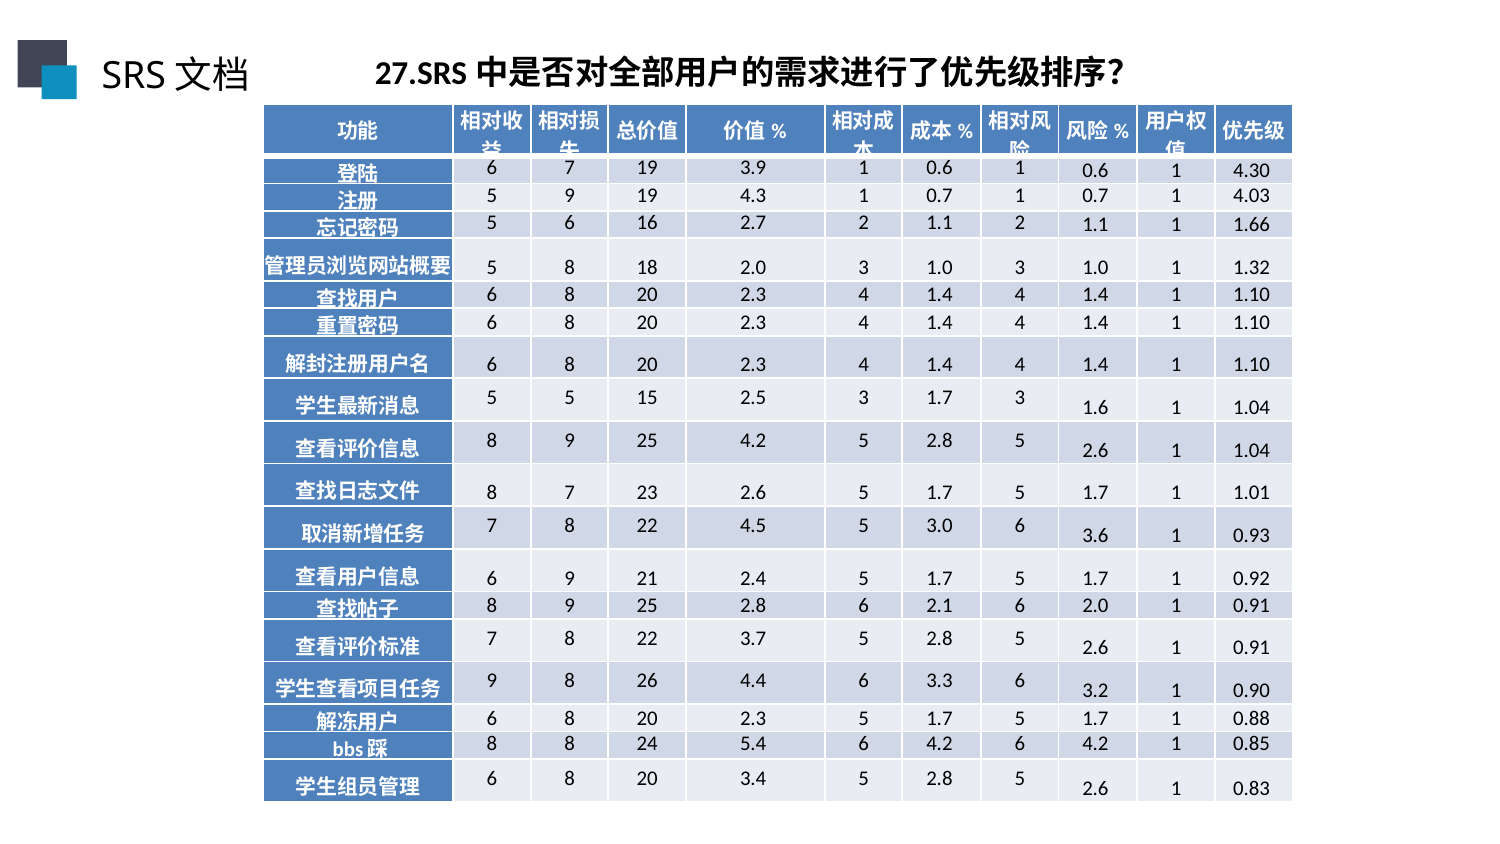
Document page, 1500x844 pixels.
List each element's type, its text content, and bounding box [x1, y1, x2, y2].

table_cell 1.1 [903, 212, 980, 237]
table_cell 2.6 [1059, 760, 1136, 801]
table_cell 9 [532, 184, 607, 210]
table_cell 注册 [264, 184, 452, 210]
table_header 风险% [1059, 105, 1136, 153]
table_cell 1 [1138, 592, 1214, 618]
table_cell 9 [532, 592, 607, 618]
table_cell 0.92 [1216, 550, 1292, 591]
table_cell 4.2 [687, 422, 824, 463]
table_cell 1.4 [1059, 309, 1136, 335]
table_cell 2.8 [903, 422, 980, 463]
table_cell 0.83 [1216, 760, 1292, 801]
table_cell 6 [454, 282, 530, 307]
table_cell 5 [826, 550, 901, 591]
table_cell 0.91 [1216, 592, 1292, 618]
table_cell 4.2 [1059, 732, 1136, 758]
table_cell 1.7 [1059, 705, 1136, 731]
table_cell 8 [532, 760, 607, 801]
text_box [17, 39, 77, 100]
table_header 价值% [687, 105, 824, 153]
table_cell 5 [454, 184, 530, 210]
table_cell 23 [609, 464, 685, 505]
table_cell 5 [826, 705, 901, 731]
table_cell 6 [454, 309, 530, 335]
table_cell 1 [1138, 732, 1214, 758]
table_cell 5 [826, 620, 901, 661]
table_cell 1 [1138, 550, 1214, 591]
table_cell 6 [454, 337, 530, 377]
table_cell 2.6 [1059, 620, 1136, 661]
table_cell 1.01 [1216, 464, 1292, 505]
table_cell 9 [532, 550, 607, 591]
table_cell 1 [1138, 212, 1214, 237]
table_header 优先级 [1216, 105, 1292, 153]
table_cell 2.4 [687, 550, 824, 591]
table_header 相对成本 [826, 105, 901, 153]
table_cell 5 [982, 760, 1058, 801]
table_cell 8 [532, 239, 607, 280]
table_cell 2.0 [1059, 592, 1136, 618]
table_cell 20 [609, 282, 685, 307]
table_cell 2.3 [687, 309, 824, 335]
table_cell 5 [982, 422, 1058, 463]
table_cell 1.6 [1059, 379, 1136, 420]
table_cell 21 [609, 550, 685, 591]
table_cell bbs踩 [264, 732, 452, 758]
table_cell 4 [826, 309, 901, 335]
table_cell 5 [826, 507, 901, 548]
table_cell 6 [454, 159, 530, 183]
table_cell 查找帖子 [264, 592, 452, 618]
table_header 相对损失 [532, 105, 607, 153]
table_cell 3 [826, 379, 901, 420]
table_cell 6 [826, 732, 901, 758]
table_cell 1.1 [1059, 212, 1136, 237]
table_cell 5 [532, 379, 607, 420]
table_cell 0.90 [1216, 662, 1292, 703]
table_cell 忘记密码 [264, 212, 452, 237]
table_cell 2.1 [903, 592, 980, 618]
table_cell 1.4 [1059, 337, 1136, 377]
table_cell 重置密码 [264, 309, 452, 335]
table_cell 5 [982, 550, 1058, 591]
table_cell 4 [826, 337, 901, 377]
table_cell 2.8 [903, 620, 980, 661]
table_cell 6 [982, 732, 1058, 758]
table_cell 8 [532, 705, 607, 731]
table_header 相对收益 [454, 105, 530, 153]
table_cell 3.7 [687, 620, 824, 661]
table_cell 1.32 [1216, 239, 1292, 280]
table_cell 取消新增任务 [264, 507, 452, 548]
table_cell 4.3 [687, 184, 824, 210]
table_cell 登陆 [264, 159, 452, 183]
table_cell 1.4 [903, 282, 980, 307]
table_cell 25 [609, 422, 685, 463]
table_cell 1.7 [903, 550, 980, 591]
table_cell 1 [982, 159, 1058, 183]
table_cell 1 [1138, 337, 1214, 377]
table_cell 6 [826, 662, 901, 703]
table_cell 解冻用户 [264, 705, 452, 731]
table_cell 0.6 [903, 159, 980, 183]
table_cell 1 [1138, 309, 1214, 335]
table_cell 3 [826, 239, 901, 280]
table_cell 2.8 [903, 760, 980, 801]
table_cell 3.0 [903, 507, 980, 548]
table_cell 查看评价信息 [264, 422, 452, 463]
table_cell 1.4 [903, 309, 980, 335]
table_cell 1 [1138, 760, 1214, 801]
table_cell 1 [826, 184, 901, 210]
table_cell 1 [1138, 705, 1214, 731]
table_cell 1 [1138, 184, 1214, 210]
table_cell 5 [826, 422, 901, 463]
table_cell 4.5 [687, 507, 824, 548]
table_cell 9 [454, 662, 530, 703]
table_header 功能 [264, 105, 452, 153]
table_cell 6 [982, 662, 1058, 703]
table_cell 6 [454, 550, 530, 591]
table_cell 4.30 [1216, 159, 1292, 183]
table_cell 4 [982, 337, 1058, 377]
table_cell 5 [826, 760, 901, 801]
table_cell 1.4 [1059, 282, 1136, 307]
table_cell 0.88 [1216, 705, 1292, 731]
table_cell 1 [1138, 282, 1214, 307]
table_cell 3.3 [903, 662, 980, 703]
table_cell 8 [454, 464, 530, 505]
table_cell 5 [982, 705, 1058, 731]
table_header 相对风险 [982, 105, 1058, 153]
table_cell 5 [454, 239, 530, 280]
table_header 成本% [903, 105, 980, 153]
table_cell 25 [609, 592, 685, 618]
table_cell 22 [609, 620, 685, 661]
table_header 总价值 [609, 105, 685, 153]
table_cell 2.6 [687, 464, 824, 505]
table_cell 6 [982, 507, 1058, 548]
table_cell 2.3 [687, 282, 824, 307]
table_cell 3.6 [1059, 507, 1136, 548]
table_cell 学生组员管理 [264, 760, 452, 801]
table_cell 8 [454, 422, 530, 463]
table_cell 8 [532, 309, 607, 335]
table_cell 1 [1138, 662, 1214, 703]
table_cell 解封注册用户名 [264, 337, 452, 377]
table_cell 6 [454, 705, 530, 731]
table_cell 26 [609, 662, 685, 703]
table_cell 8 [532, 507, 607, 548]
table_cell 4.2 [903, 732, 980, 758]
table_cell 5.4 [687, 732, 824, 758]
table_cell 1 [1138, 159, 1214, 183]
table_cell 8 [532, 620, 607, 661]
table_cell 3.4 [687, 760, 824, 801]
table_cell 1 [1138, 379, 1214, 420]
table_cell 3.9 [687, 159, 824, 183]
table_cell 1 [1138, 464, 1214, 505]
table_cell 8 [454, 592, 530, 618]
table_cell 查看评价标准 [264, 620, 452, 661]
table_cell 1.7 [903, 464, 980, 505]
table_cell 1.7 [1059, 464, 1136, 505]
table_cell 1.66 [1216, 212, 1292, 237]
table_cell 2.6 [1059, 422, 1136, 463]
table_cell 2.3 [687, 705, 824, 731]
table_cell 1 [1138, 239, 1214, 280]
table_cell 查找日志文件 [264, 464, 452, 505]
table_cell 1.0 [1059, 239, 1136, 280]
table_cell 2.8 [687, 592, 824, 618]
table_header 用户权值 [1138, 105, 1214, 153]
table_cell 2.5 [687, 379, 824, 420]
table_cell 0.7 [1059, 184, 1136, 210]
table_cell 19 [609, 159, 685, 183]
table_cell 查看用户信息 [264, 550, 452, 591]
table_cell 1.7 [903, 379, 980, 420]
table_cell 6 [454, 760, 530, 801]
text_box SRS文档 [86, 43, 265, 104]
table_cell 1 [1138, 620, 1214, 661]
table_cell 1.7 [1059, 550, 1136, 591]
table_cell 2 [826, 212, 901, 237]
table_cell 5 [454, 379, 530, 420]
table_cell 4.4 [687, 662, 824, 703]
table_cell 6 [982, 592, 1058, 618]
table_cell 5 [982, 620, 1058, 661]
table_cell 7 [532, 159, 607, 183]
table_cell 20 [609, 760, 685, 801]
table_cell 学生查看项目任务 [264, 662, 452, 703]
table_cell 7 [454, 620, 530, 661]
table_cell 16 [609, 212, 685, 237]
table_cell 1 [1138, 422, 1214, 463]
table_cell 7 [454, 507, 530, 548]
table_cell 1.10 [1216, 282, 1292, 307]
table_cell 5 [826, 464, 901, 505]
table_cell 3 [982, 379, 1058, 420]
table_cell 15 [609, 379, 685, 420]
table_cell 3.2 [1059, 662, 1136, 703]
table_cell 4 [982, 282, 1058, 307]
table_cell 8 [532, 662, 607, 703]
table_cell 6 [826, 592, 901, 618]
table_cell 1.10 [1216, 309, 1292, 335]
table_cell 0.7 [903, 184, 980, 210]
table_cell 1.10 [1216, 337, 1292, 377]
table_cell 查找用户 [264, 282, 452, 307]
table_cell 8 [532, 282, 607, 307]
table_cell 4 [826, 282, 901, 307]
table_cell 1 [826, 159, 901, 183]
table_cell 5 [982, 464, 1058, 505]
table_cell 3 [982, 239, 1058, 280]
table_cell 7 [532, 464, 607, 505]
table_cell 管理员浏览网站概要 [264, 239, 452, 280]
table_cell 2 [982, 212, 1058, 237]
table_cell 0.85 [1216, 732, 1292, 758]
table_cell 8 [532, 337, 607, 377]
text_box 27.SRS中是否对全部用户的需求进行了优先级排序？ [360, 43, 1400, 99]
table_cell 24 [609, 732, 685, 758]
table_cell 1 [982, 184, 1058, 210]
table_cell 4.03 [1216, 184, 1292, 210]
table_cell 22 [609, 507, 685, 548]
table_cell 2.0 [687, 239, 824, 280]
table_cell 2.7 [687, 212, 824, 237]
table_cell 1.0 [903, 239, 980, 280]
table_cell 5 [454, 212, 530, 237]
table_cell 20 [609, 705, 685, 731]
table_cell 1.7 [903, 705, 980, 731]
table_cell 1.4 [903, 337, 980, 377]
table_cell 8 [454, 732, 530, 758]
table_cell 1.04 [1216, 379, 1292, 420]
table_cell 1 [1138, 507, 1214, 548]
table_cell 2.3 [687, 337, 824, 377]
table_cell 4 [982, 309, 1058, 335]
table_cell 0.93 [1216, 507, 1292, 548]
table_cell 8 [532, 732, 607, 758]
table_cell 1.04 [1216, 422, 1292, 463]
table_cell 0.6 [1059, 159, 1136, 183]
table_cell 6 [532, 212, 607, 237]
table_cell 0.91 [1216, 620, 1292, 661]
table_cell 20 [609, 337, 685, 377]
table_cell 学生最新消息 [264, 379, 452, 420]
table_cell 19 [609, 184, 685, 210]
table_cell 18 [609, 239, 685, 280]
table_cell 20 [609, 309, 685, 335]
table_cell 9 [532, 422, 607, 463]
